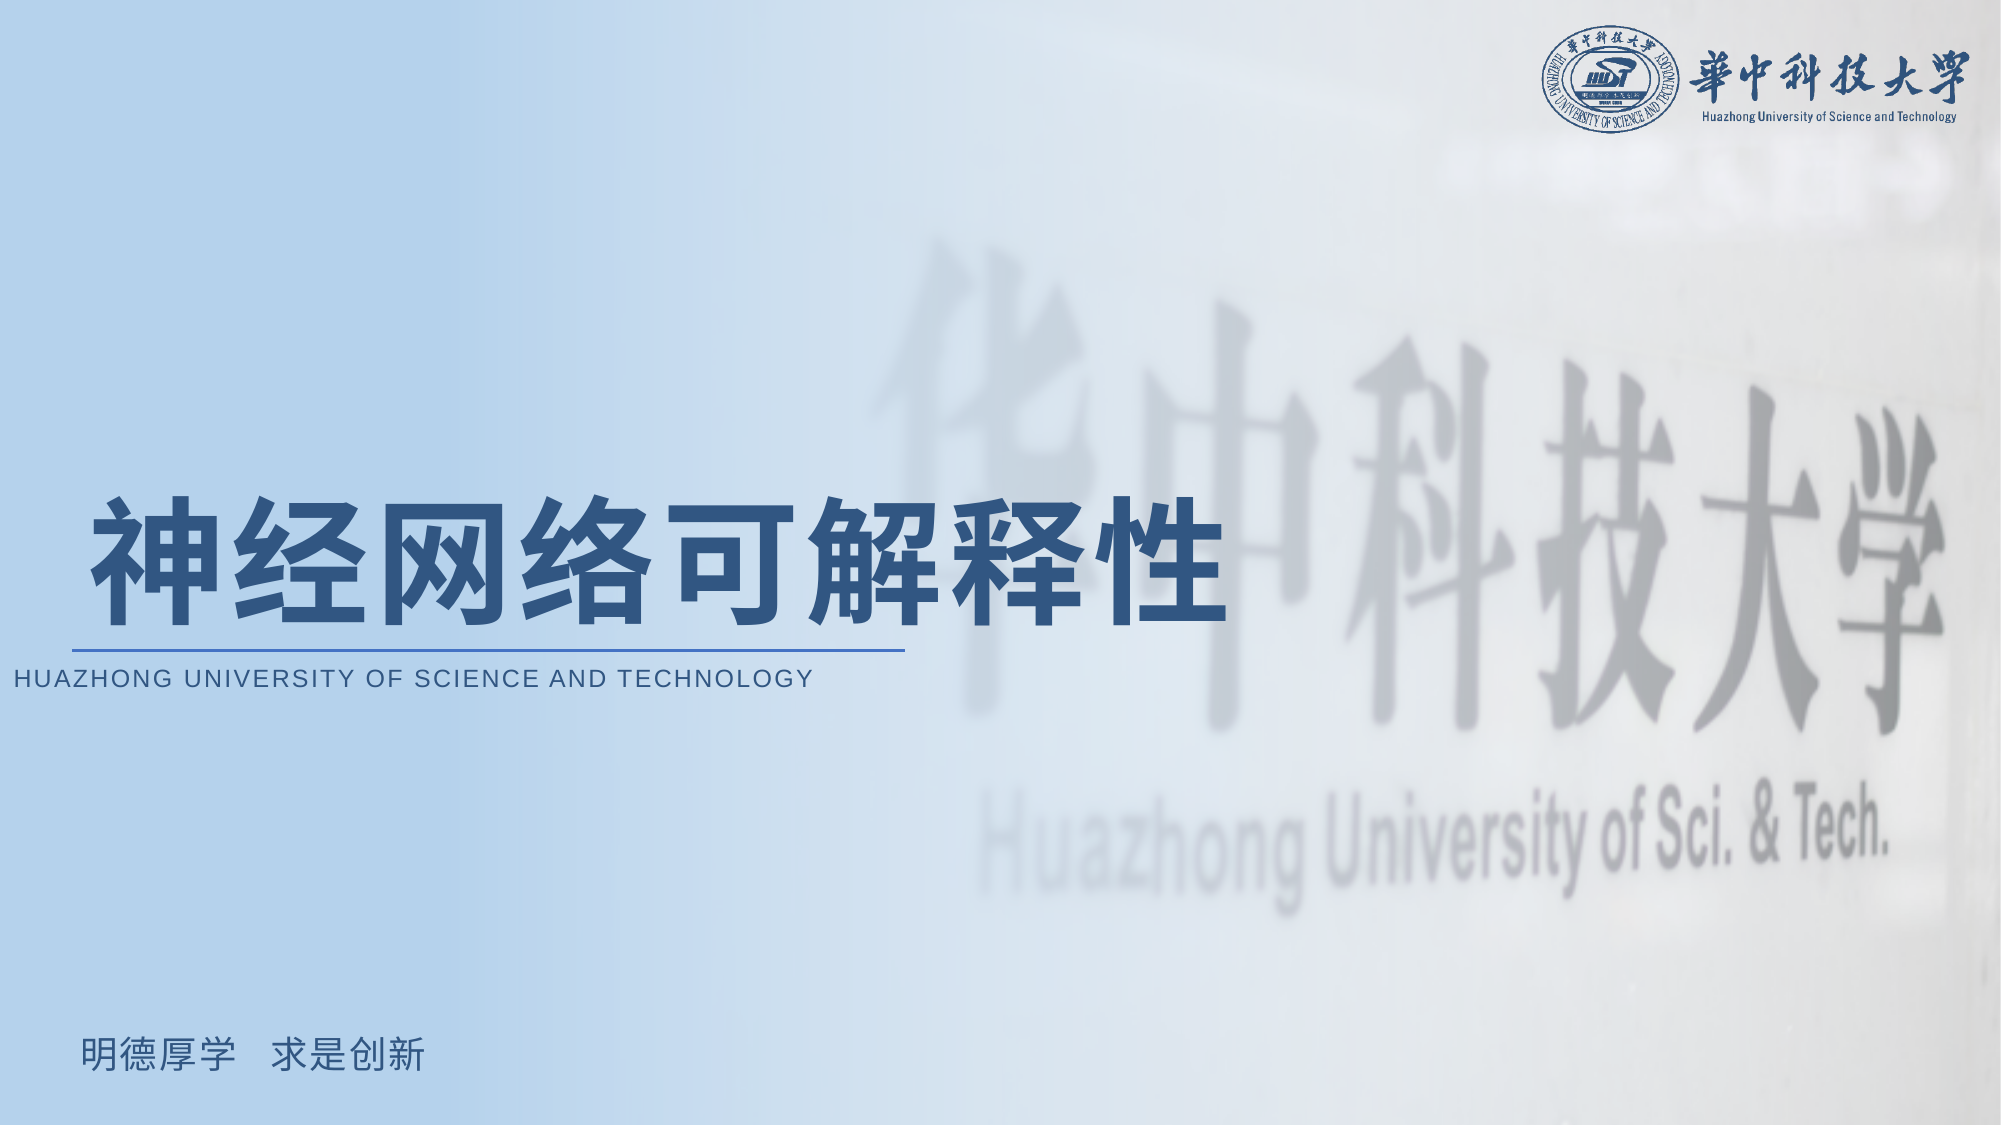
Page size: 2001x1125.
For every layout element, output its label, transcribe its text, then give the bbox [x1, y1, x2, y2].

picture [518, 0, 2001, 1125]
text_box [0, 0, 518, 655]
text_box 明德厚学 求是创新 [65, 1023, 518, 1084]
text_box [64, 468, 1257, 651]
text_box HUAZHONG UNIVERSITY OF SCIENCE AND TECHNOLOGY [0, 655, 518, 701]
text_box [0, 701, 518, 1125]
